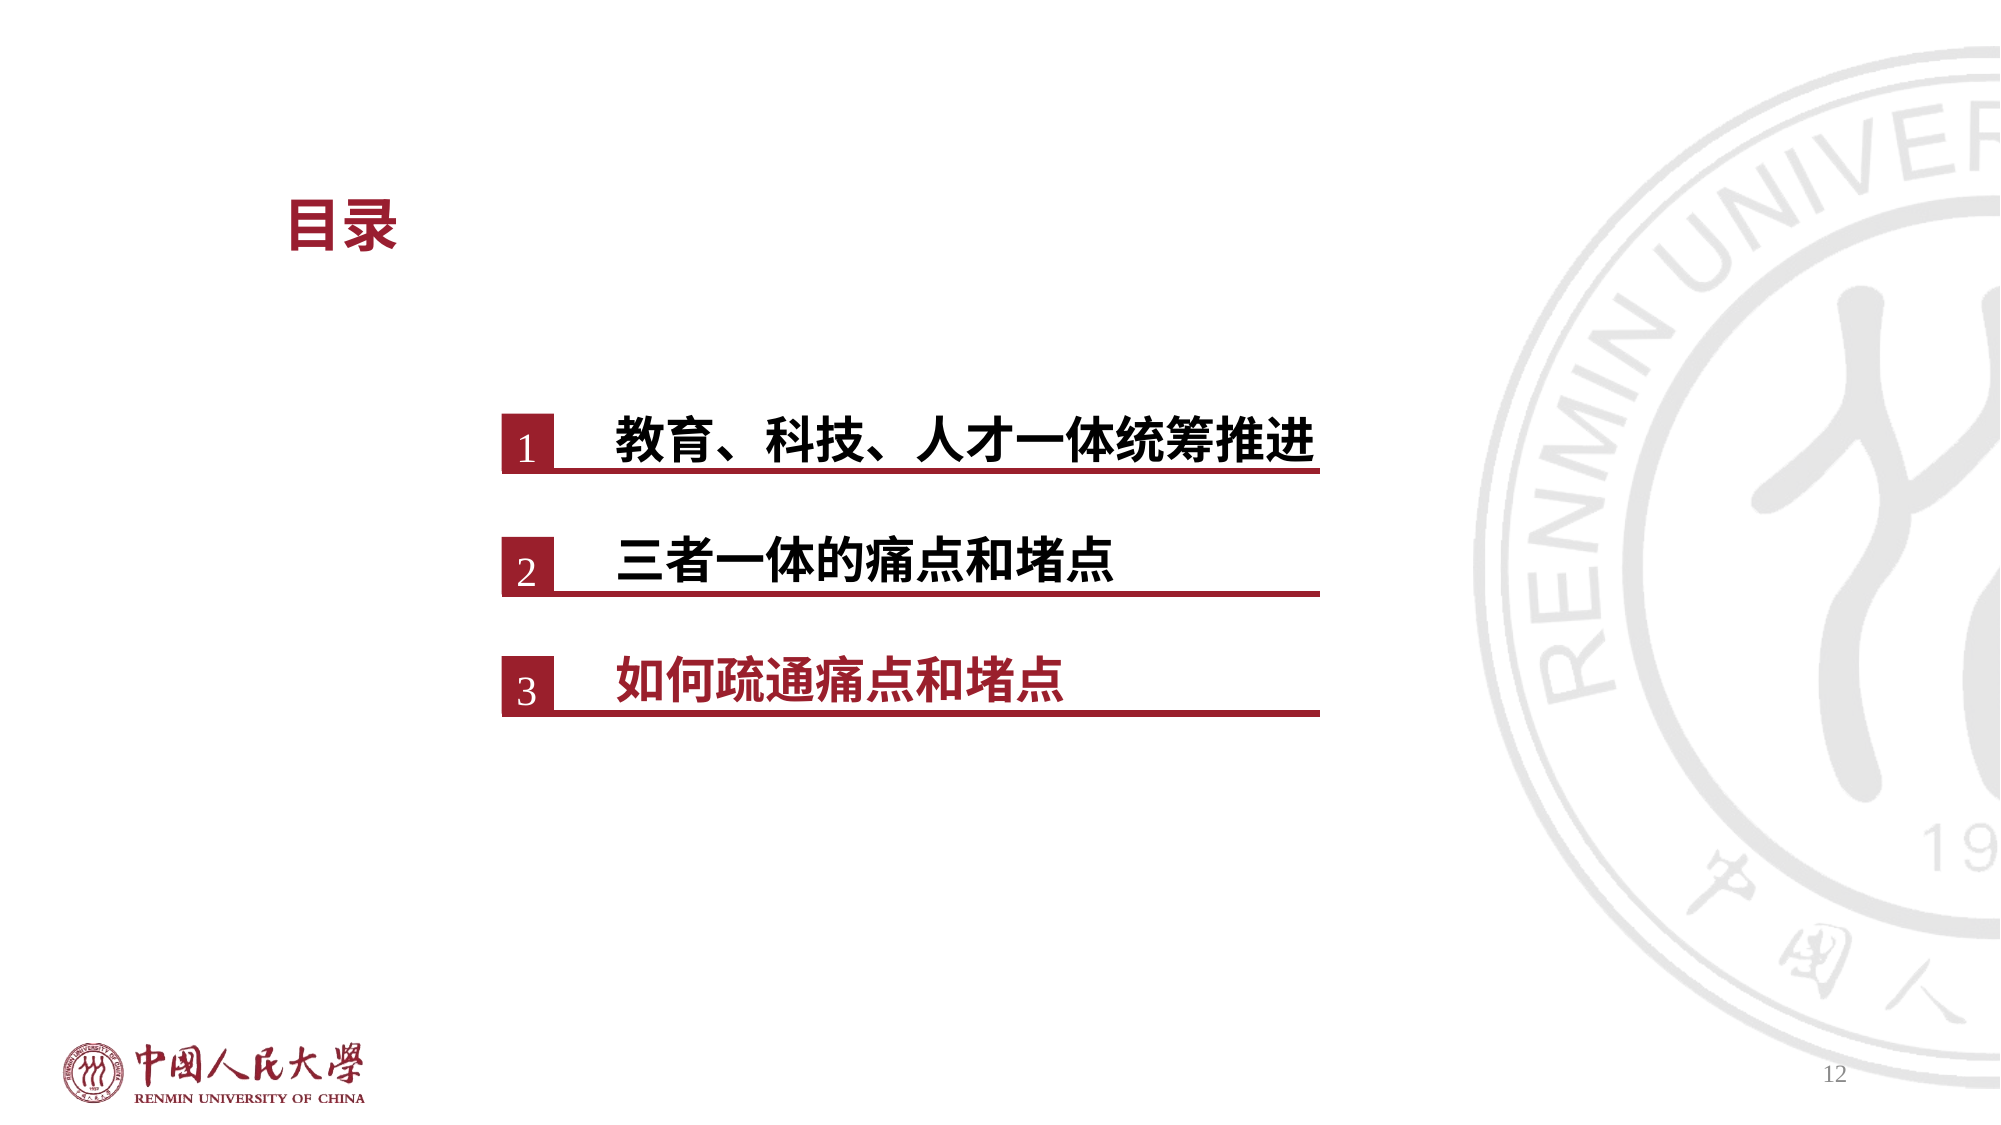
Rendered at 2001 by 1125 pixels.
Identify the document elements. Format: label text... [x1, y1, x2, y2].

picture [134, 1038, 365, 1103]
text_box 教育、科技、人才一体统筹推进 三者一体的痛点和堵点 如何疏通痛点和堵点 [600, 400, 1473, 716]
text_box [501, 536, 1321, 603]
text_box 1 [501, 413, 538, 471]
text_box 1 [501, 472, 538, 479]
slide_number 12 [1412, 1042, 1863, 1103]
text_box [501, 656, 1321, 722]
picture [1473, 46, 2000, 1089]
picture [61, 1043, 129, 1108]
text_box 目录 [268, 180, 567, 266]
text_box [538, 413, 555, 468]
